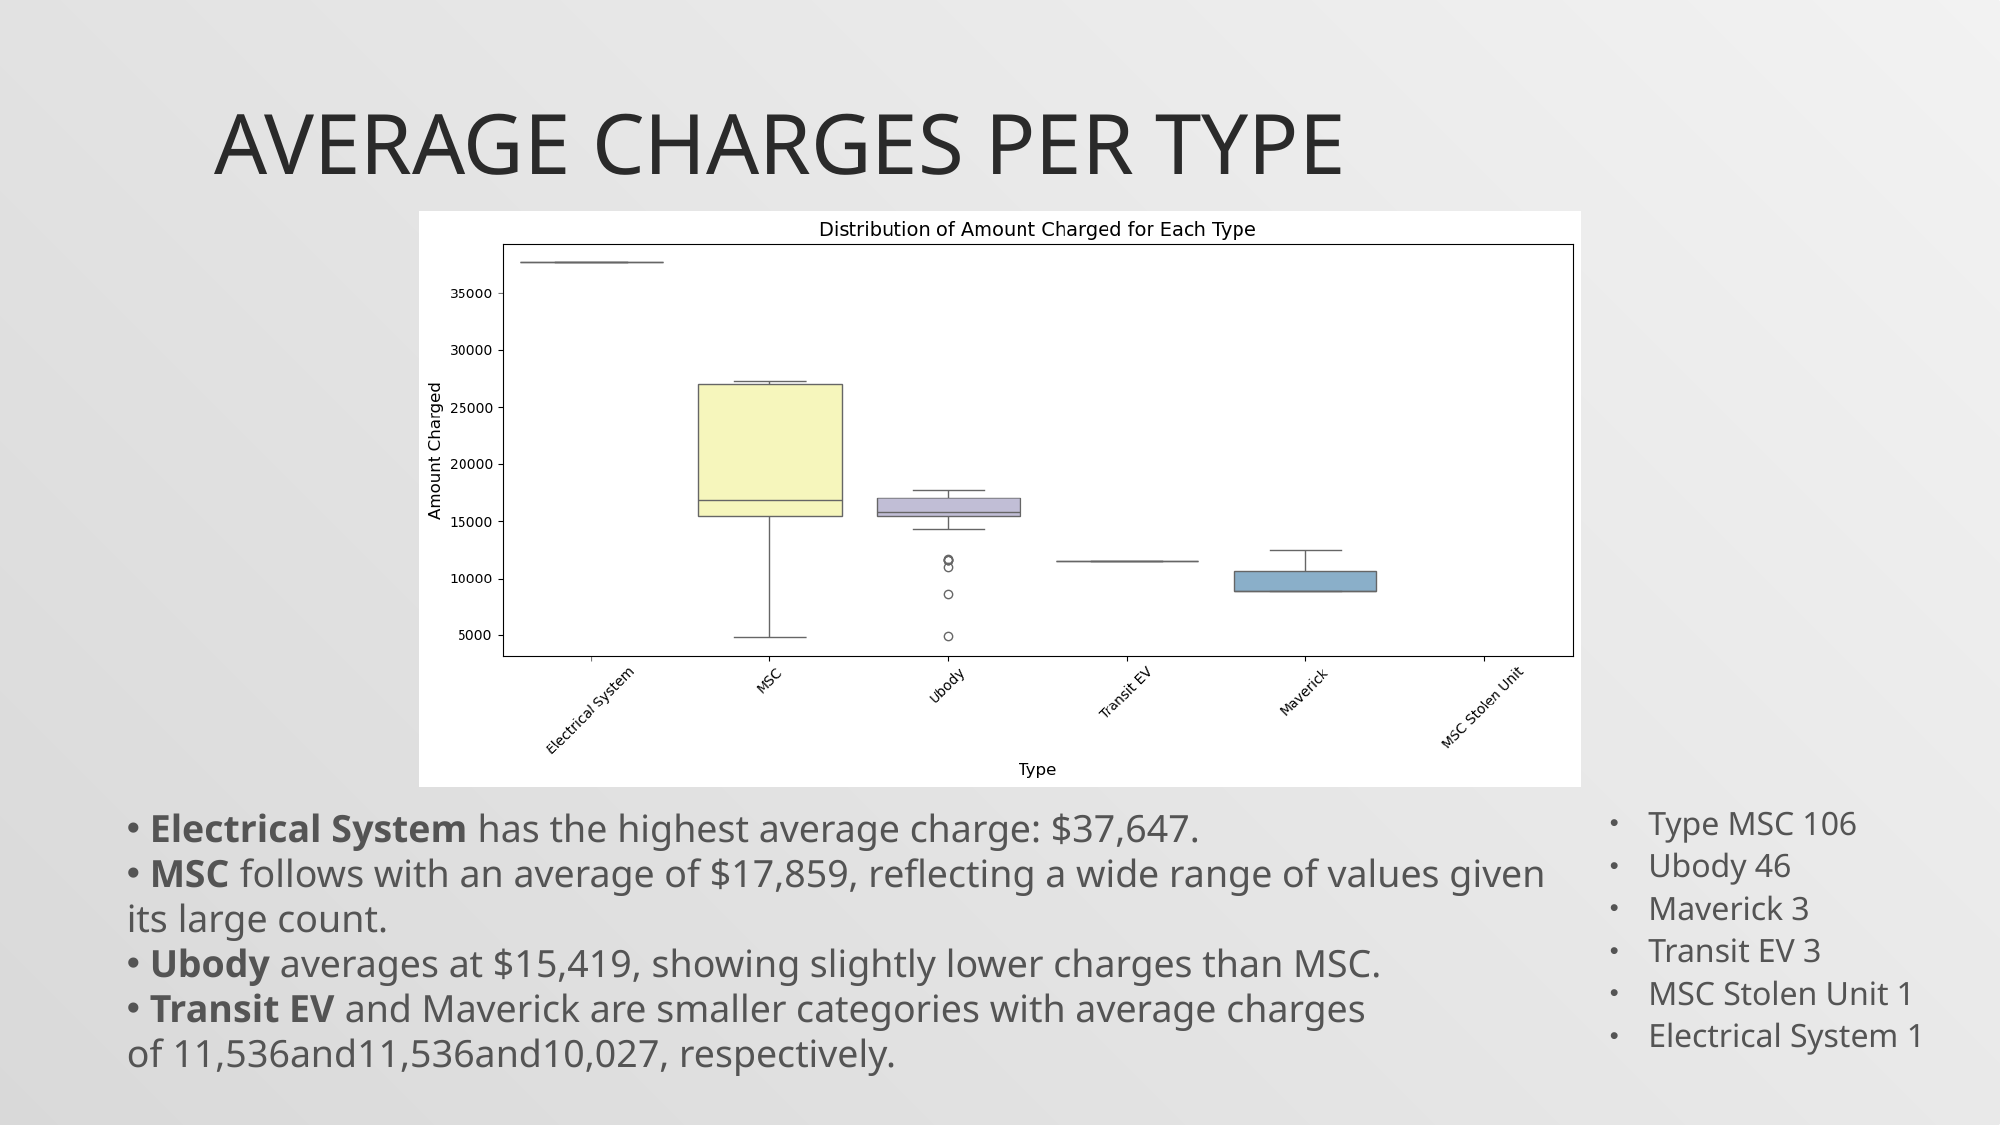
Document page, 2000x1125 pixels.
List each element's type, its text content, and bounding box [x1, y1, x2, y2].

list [419, 211, 1581, 787]
text_box Electrical System has the highest average charge: $37,647. MSC follows with an average of $17,859, reflecting a wide range of values given its large count. Ubody averages at $15,419, showing slightly lower charges than MSC. Transit EV and Maverick are smaller categories with average charges of 11,536and11,536and10,027, respectively. [112, 797, 1613, 1083]
title average charges per type [199, 45, 1800, 200]
list Type MSC 106 Ubody 46 Maverick 3 Transit EV 3 MSC Stolen Unit 1 Electrical System 1 [1613, 800, 1974, 1063]
